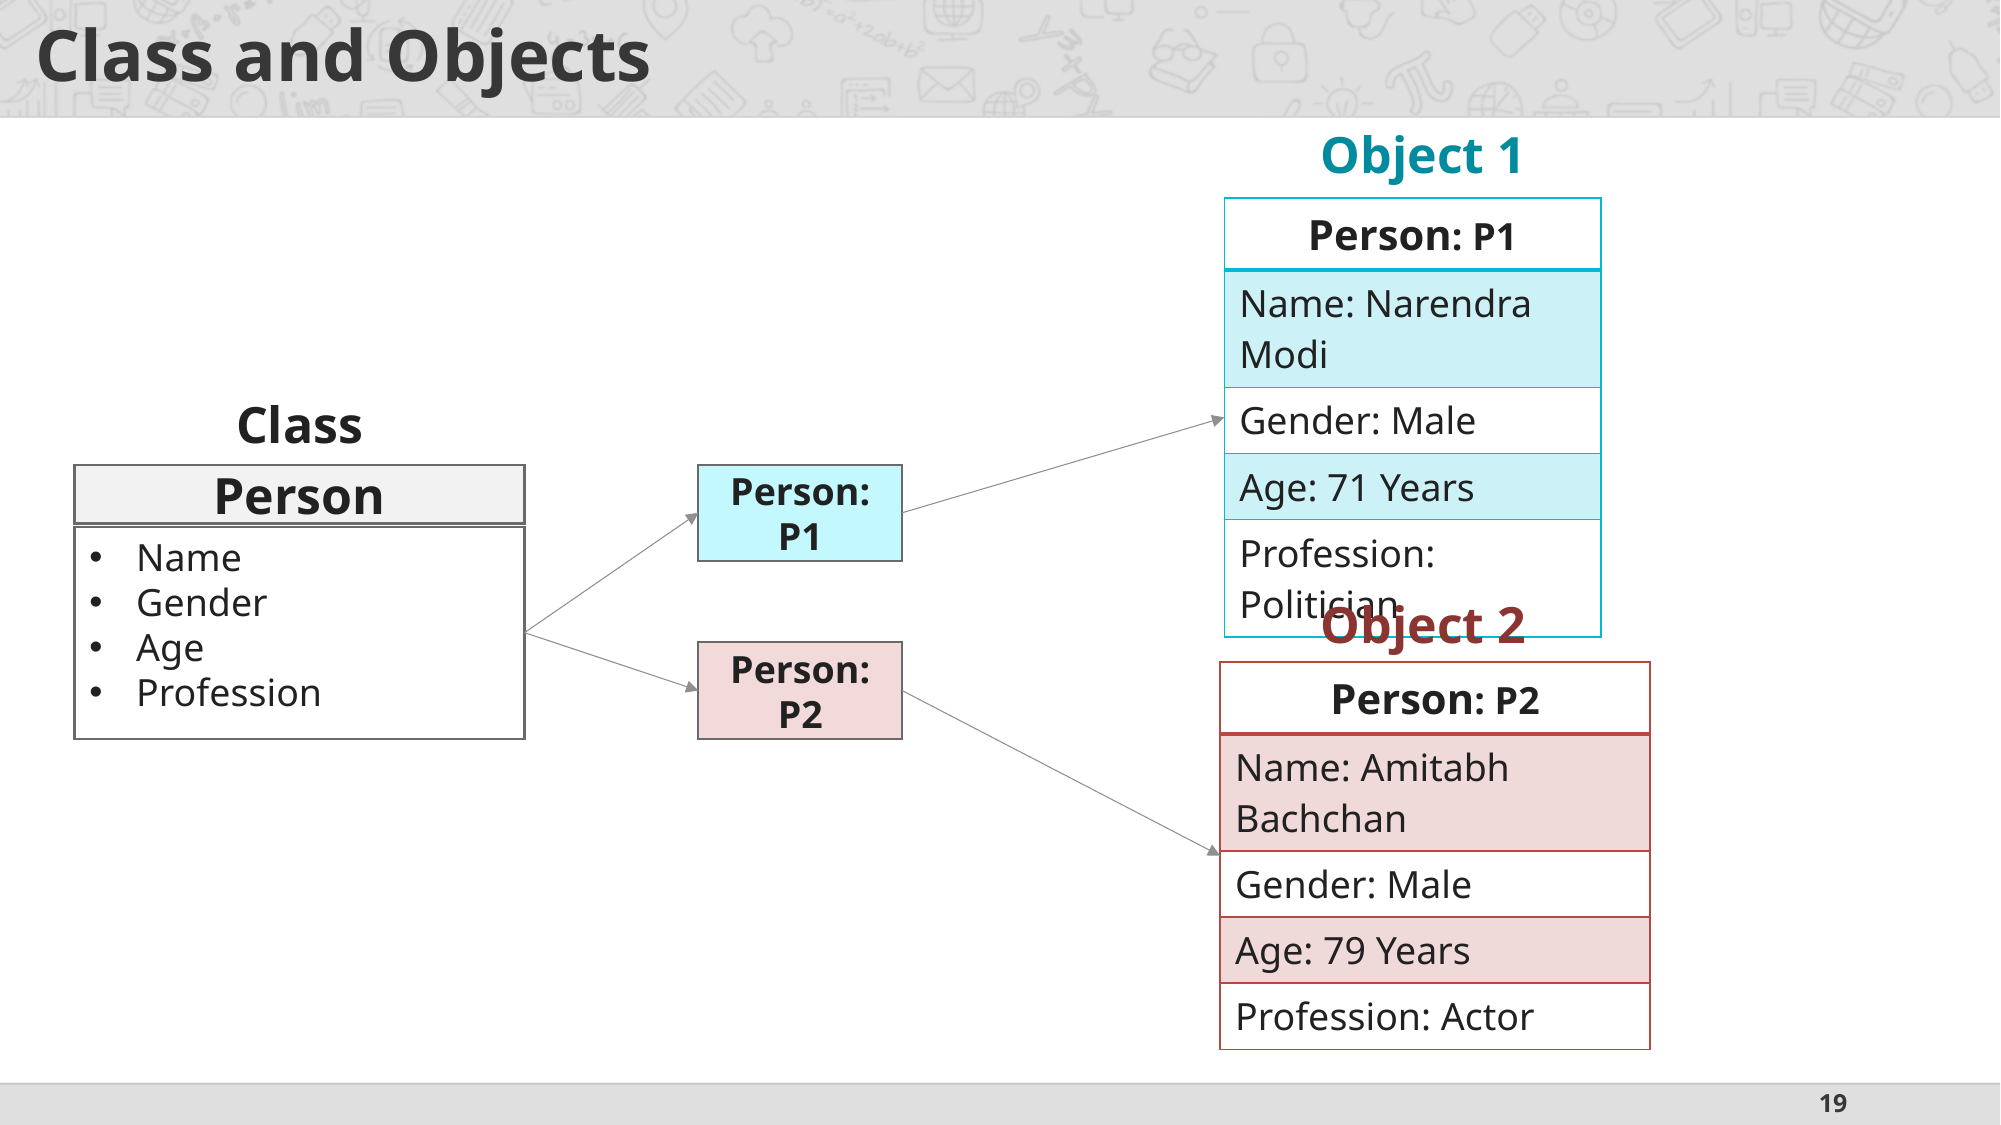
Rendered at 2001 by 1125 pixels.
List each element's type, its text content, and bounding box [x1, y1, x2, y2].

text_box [524, 632, 699, 691]
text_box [902, 690, 1221, 839]
text_box Object 2 [1306, 585, 1541, 661]
table_cell Profession: Actor [1221, 984, 1649, 1049]
table_cell Gender: Male [1221, 852, 1649, 916]
table_cell Age: 71 Years [1225, 454, 1600, 519]
text_box Class [221, 385, 378, 461]
table_cell Gender: Male [1225, 388, 1600, 453]
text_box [524, 512, 699, 632]
table_cell Age: 79 Years [1221, 918, 1649, 982]
text_box Person: P1 [697, 464, 903, 562]
table_cell Name: Narendra Modi [1225, 272, 1600, 387]
table_header Person: P1 [1225, 199, 1600, 268]
text_box Person: P2 [697, 641, 903, 740]
title Class and Objects [0, 0, 2000, 117]
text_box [74, 464, 525, 739]
table_header Person: P2 [1221, 663, 1649, 732]
table_cell Name: Amitabh Bachchan [1221, 736, 1649, 850]
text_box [902, 396, 1225, 513]
table_cell Profession: Politician [1225, 520, 1600, 636]
text_box Object 1 [1306, 116, 1541, 192]
